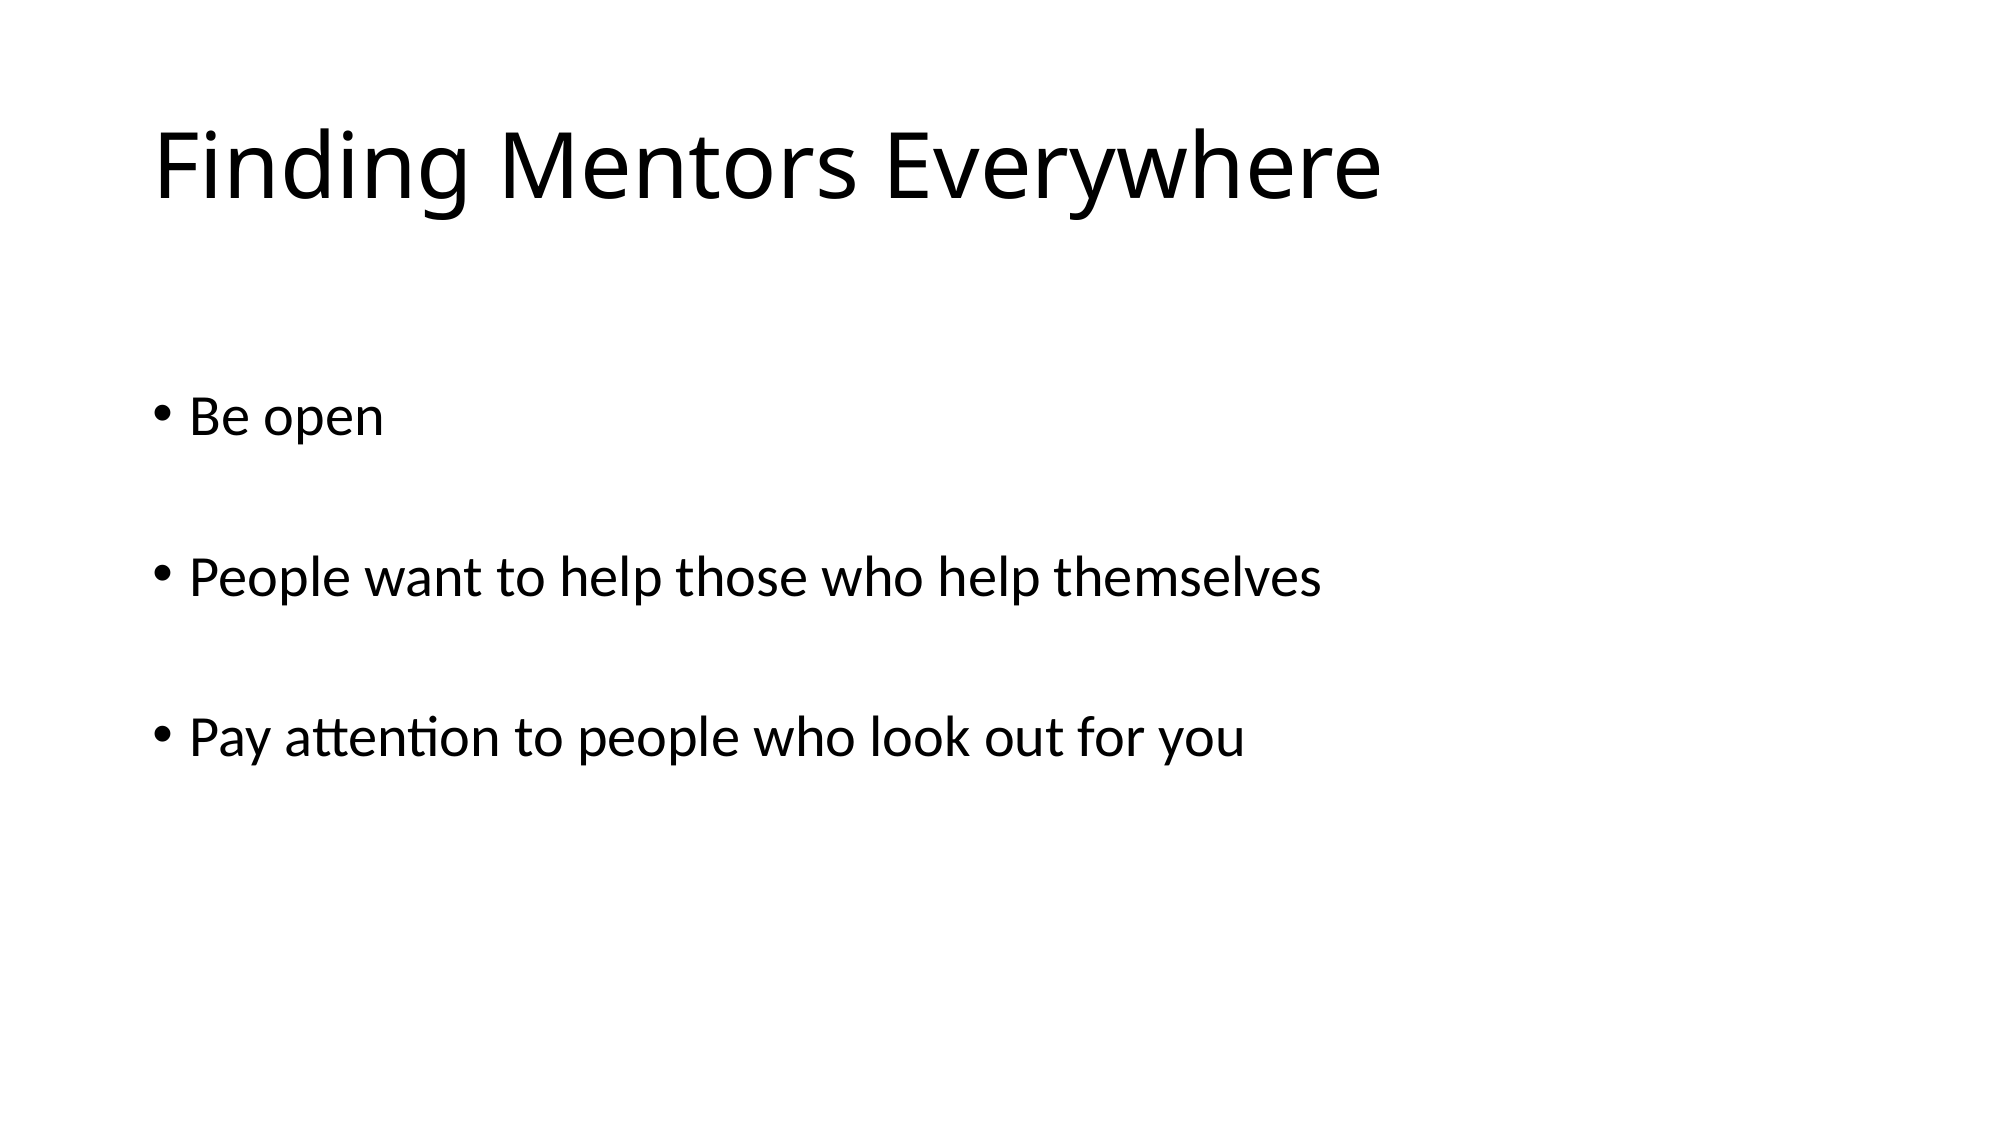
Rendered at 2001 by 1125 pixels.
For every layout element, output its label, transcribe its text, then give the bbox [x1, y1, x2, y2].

list Be open People want to help those who help themselves Pay attention to people who look out for you [137, 299, 1863, 1014]
title Finding Mentors Everywhere [137, 59, 1863, 278]
